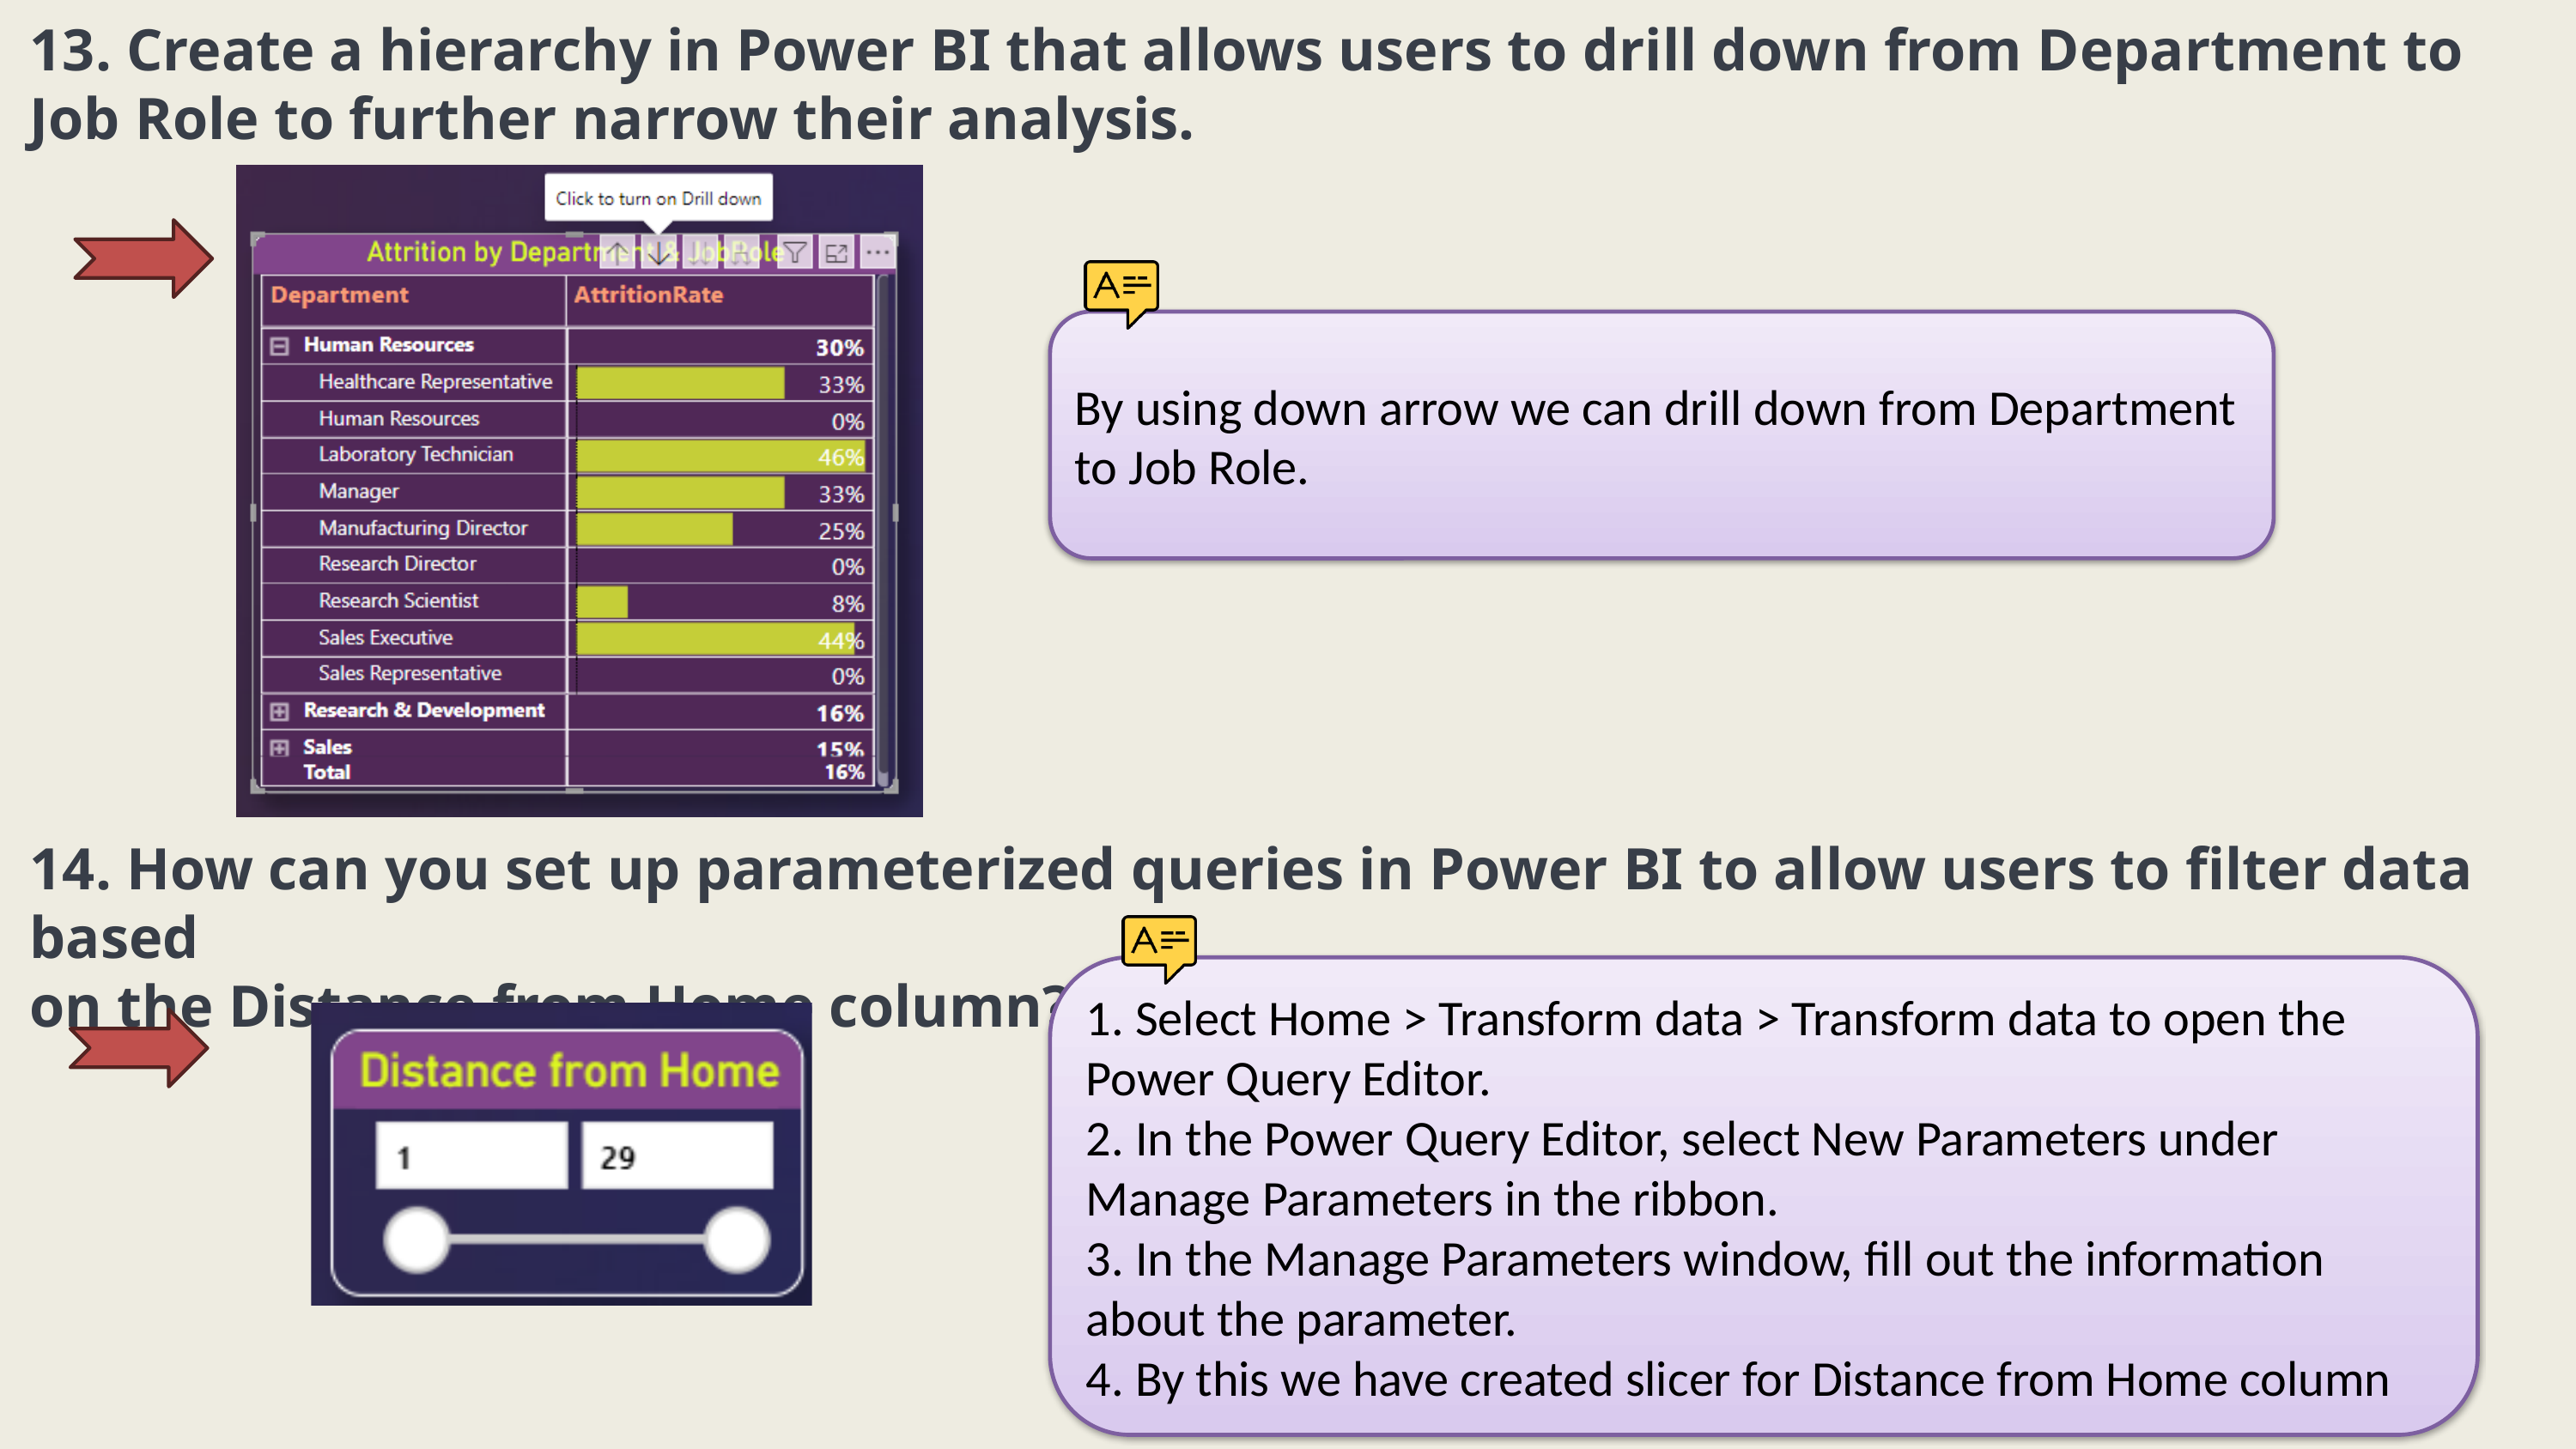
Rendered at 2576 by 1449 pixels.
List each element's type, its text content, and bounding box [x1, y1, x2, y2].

picture [1121, 915, 1197, 985]
text_box By using down arrow we can drill down from Department to Job Role. [1049, 311, 2275, 560]
picture [235, 165, 924, 817]
picture [1084, 259, 1160, 330]
text_box 1. Select Home > Transform data > Transform data to open the Power Query Editor. 2. In the Power Query Editor, select New Parameters under Manage Parameters in the ribbon. 3. In the Manage Parameters window, fill out the information about the parameter. 4. By this we have created slicer for Distance from Home column [1049, 956, 2479, 1436]
text_box 14. How can you set up parameterized queries in Power BI to allow users to filter data based on the Distance from Home column? [29, 832, 2547, 1039]
text_box 13. Create a hierarchy in Power BI that allows users to drill down from Department to Job Role to further narrow their analysis. [29, 13, 2547, 151]
text_box [73, 218, 215, 300]
picture [311, 1003, 812, 1306]
text_box [68, 1007, 210, 1088]
